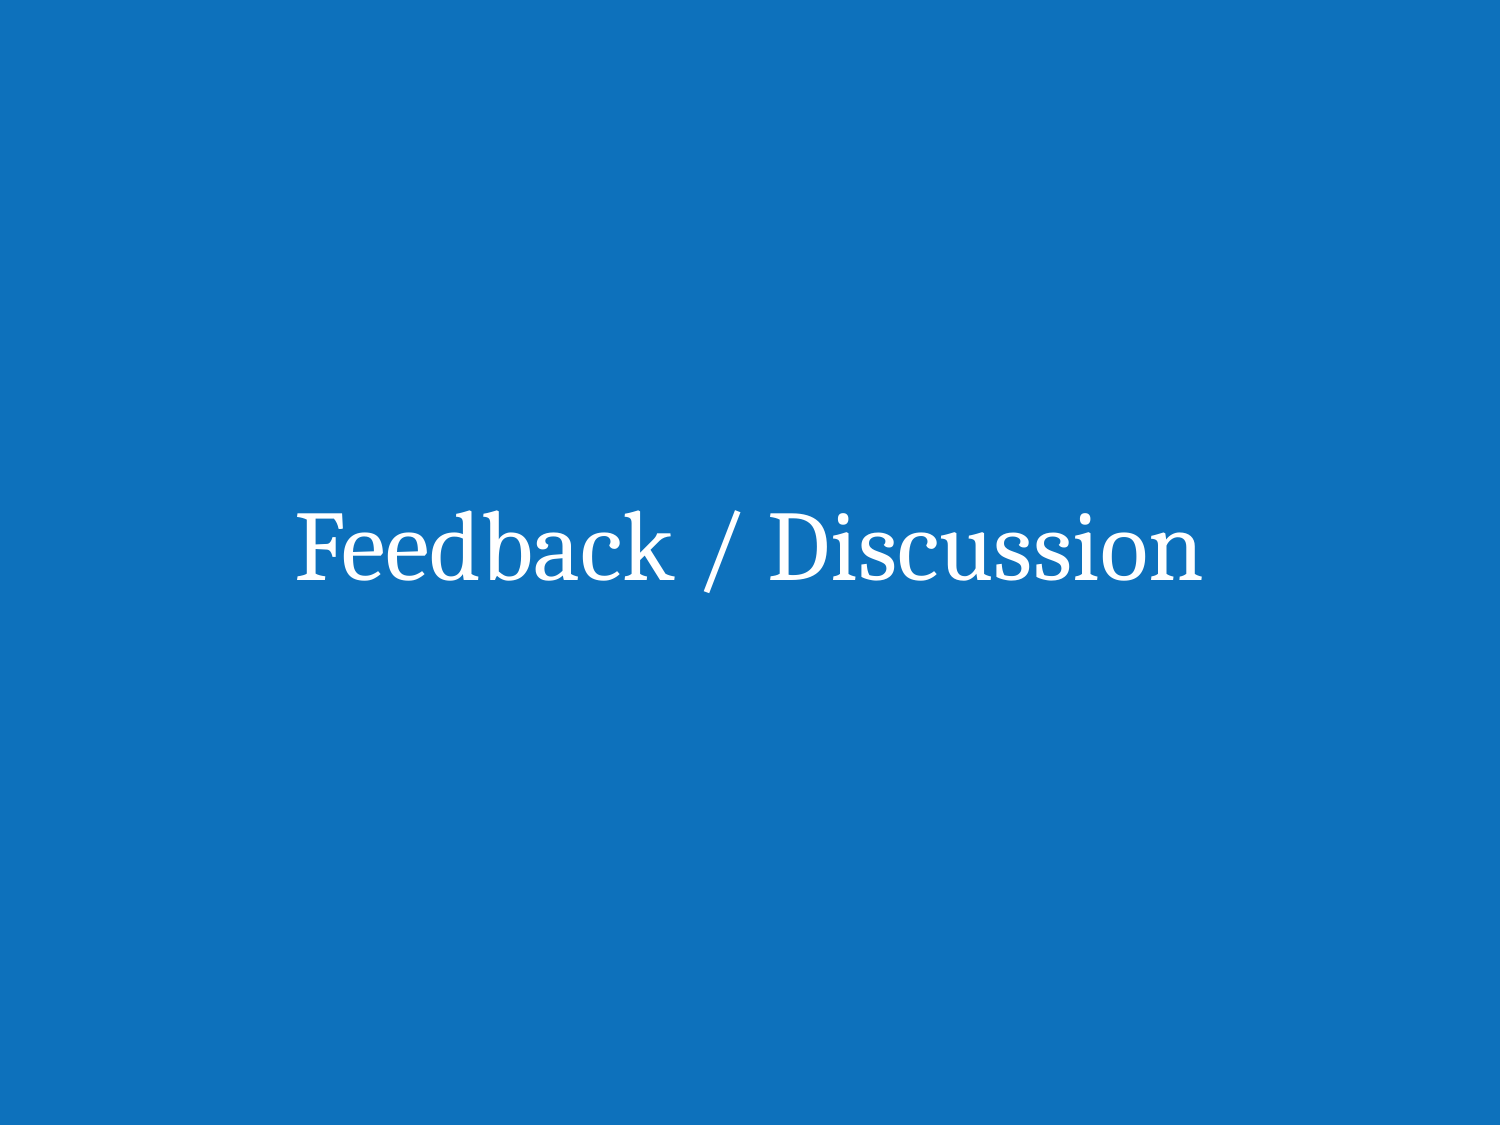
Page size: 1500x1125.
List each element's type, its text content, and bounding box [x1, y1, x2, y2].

title Feedback / Discussion [63, 359, 1435, 616]
